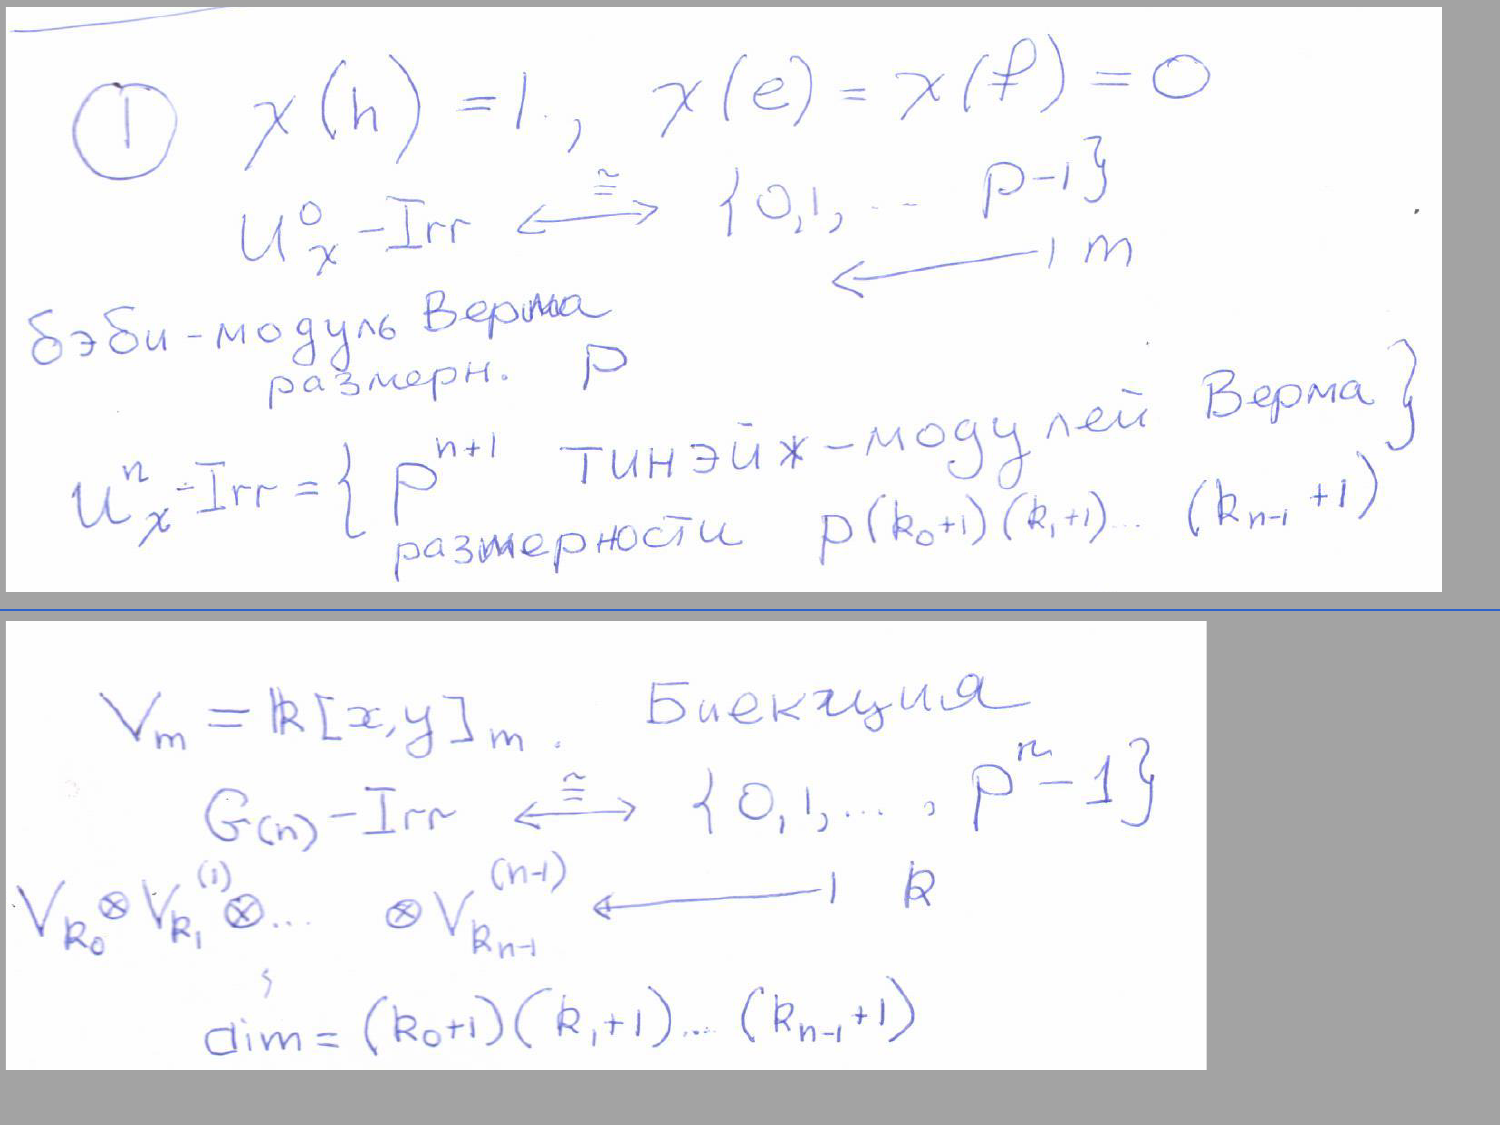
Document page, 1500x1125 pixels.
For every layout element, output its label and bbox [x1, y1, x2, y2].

picture [5, 621, 1207, 1071]
picture [5, 7, 1442, 592]
